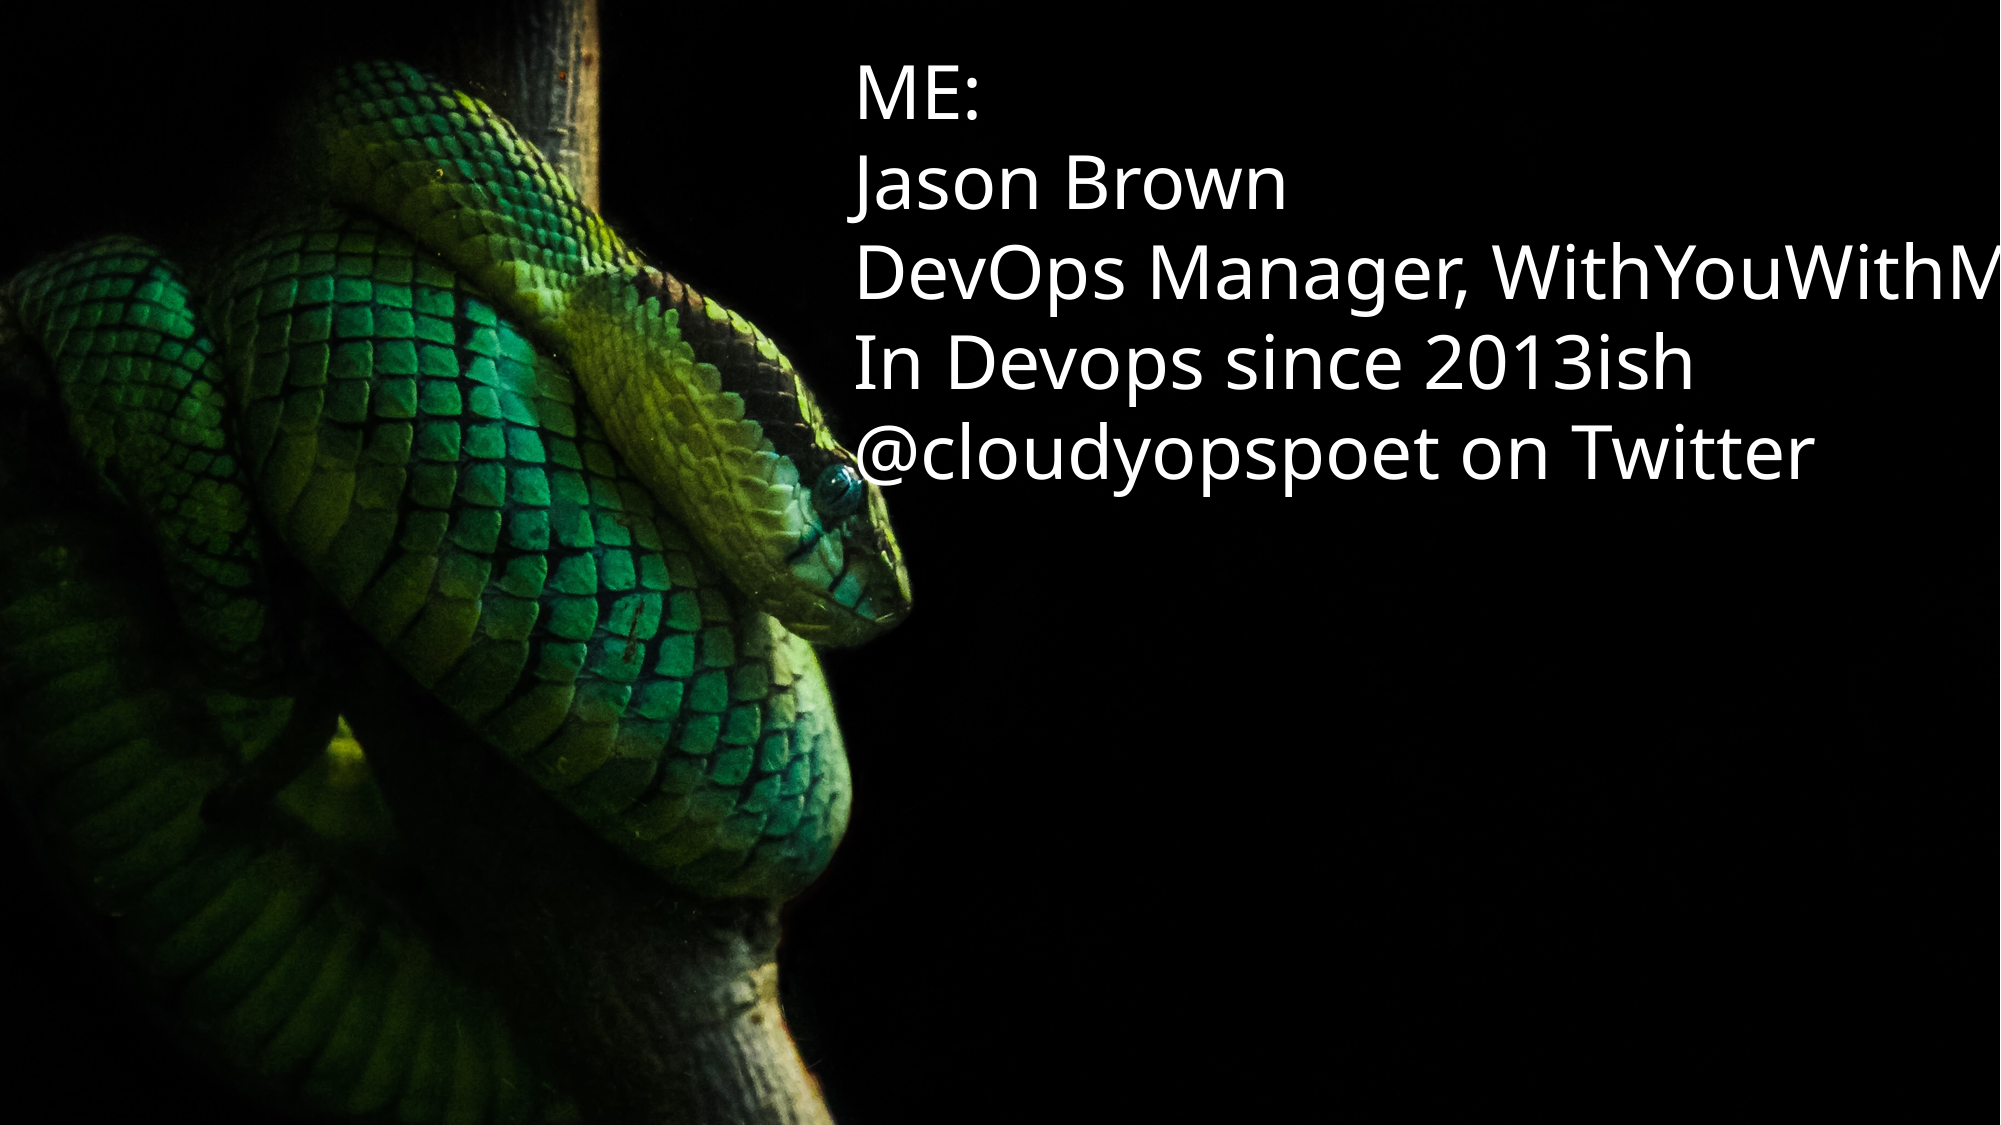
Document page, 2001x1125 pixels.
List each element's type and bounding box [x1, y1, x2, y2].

list [0, 0, 2000, 1125]
